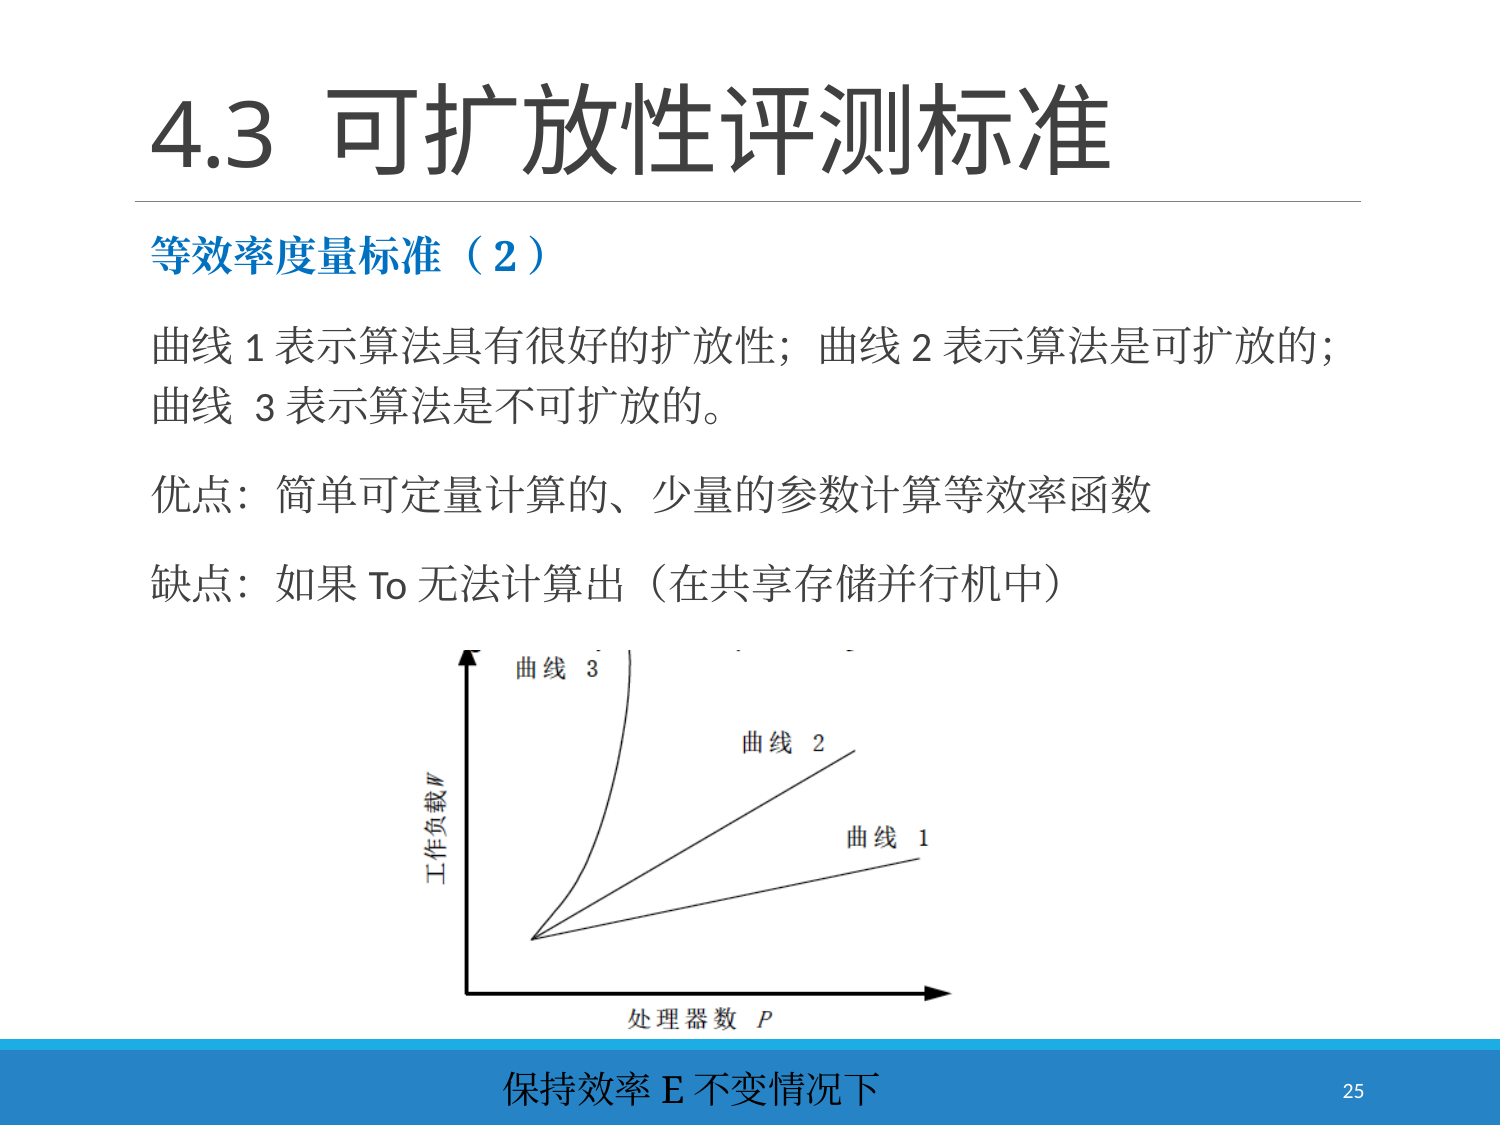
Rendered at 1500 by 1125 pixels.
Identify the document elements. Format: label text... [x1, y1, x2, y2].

title 4.3 可扩放性评测标准 [135, 47, 1373, 196]
picture [411, 649, 972, 1033]
list 等效率度量标准（2） 曲线1表示算法具有很好的扩放性；曲线2表示算法是可扩放的；曲线 3表示算法是不可扩放的。 优点：简单可定量计算的、少量的参数计算等效率函数 缺点：如果To无法计算出（在共享存储并行机中） [135, 212, 1373, 1016]
text_box 保持效率E不变情况下 [487, 1058, 896, 1119]
slide_number 25 [1218, 1059, 1380, 1120]
